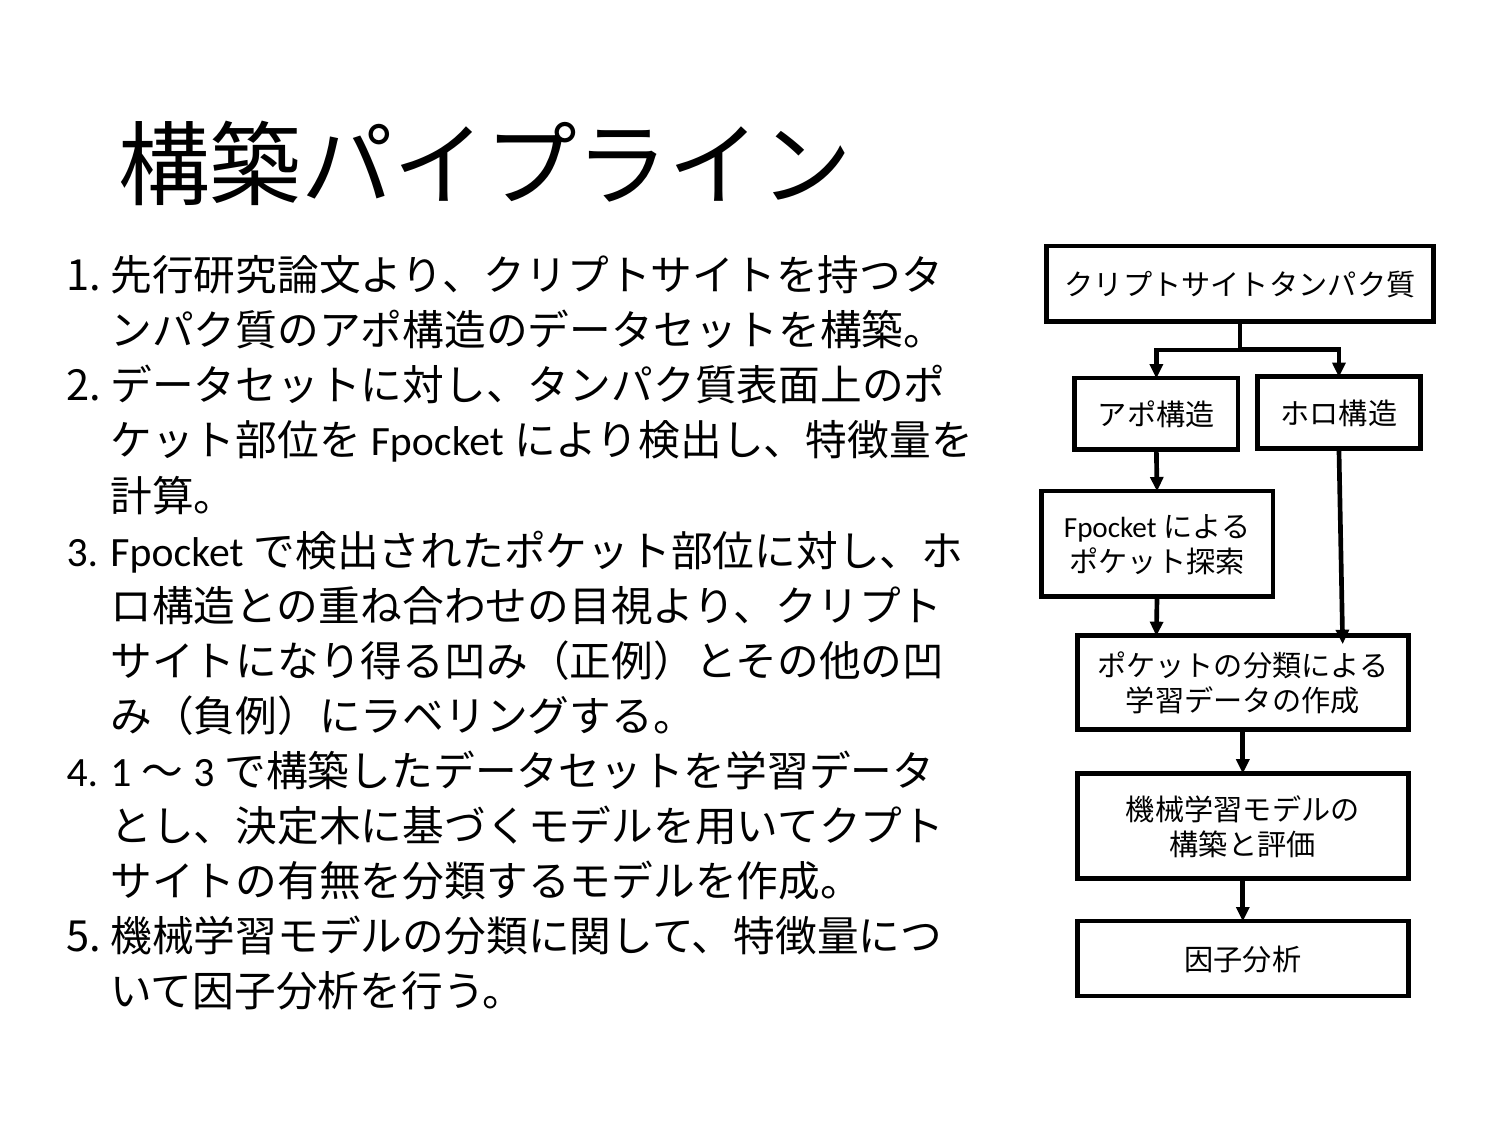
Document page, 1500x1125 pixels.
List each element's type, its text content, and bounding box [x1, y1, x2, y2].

text_box Fpocketによる ポケット探索 [1040, 490, 1274, 597]
text_box アポ構造 [1074, 377, 1239, 451]
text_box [1262, 299, 1317, 399]
text_box 機械学習モデルの 構築と評価 [1076, 772, 1409, 880]
text_box クリプトサイトタンパク質 [1045, 245, 1435, 323]
text_box ポケットの分類による学習データの作成 [1076, 635, 1409, 731]
title 構築パイプライン [103, 59, 1397, 278]
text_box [1338, 448, 1343, 644]
text_box ホロ構造 [1256, 376, 1422, 449]
text_box 因子分析 [1076, 920, 1409, 997]
text_box 先行研究論文より、クリプトサイトを持つタンパク質のアポ構造のデータセットを構築。 データセットに対し、タンパク質表面上のポケット部位をFpocketにより検出し、特徴量を計算。 Fpocketで検出されたポケット部位に対し、ホロ構造との重ね合わせの目視より、クリプトサイトになり得る凹み（正例）とその他の凹み（負例）にラベリングする。 1～3で構築したデータセットを学習データとし、決定木に基づくモデルを用いてクプトサイトの有無を分類するモデルを作成。 機械学習モデルの分類に関して、特徴量について因子分析を行う。 [51, 236, 991, 1024]
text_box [1170, 308, 1227, 392]
